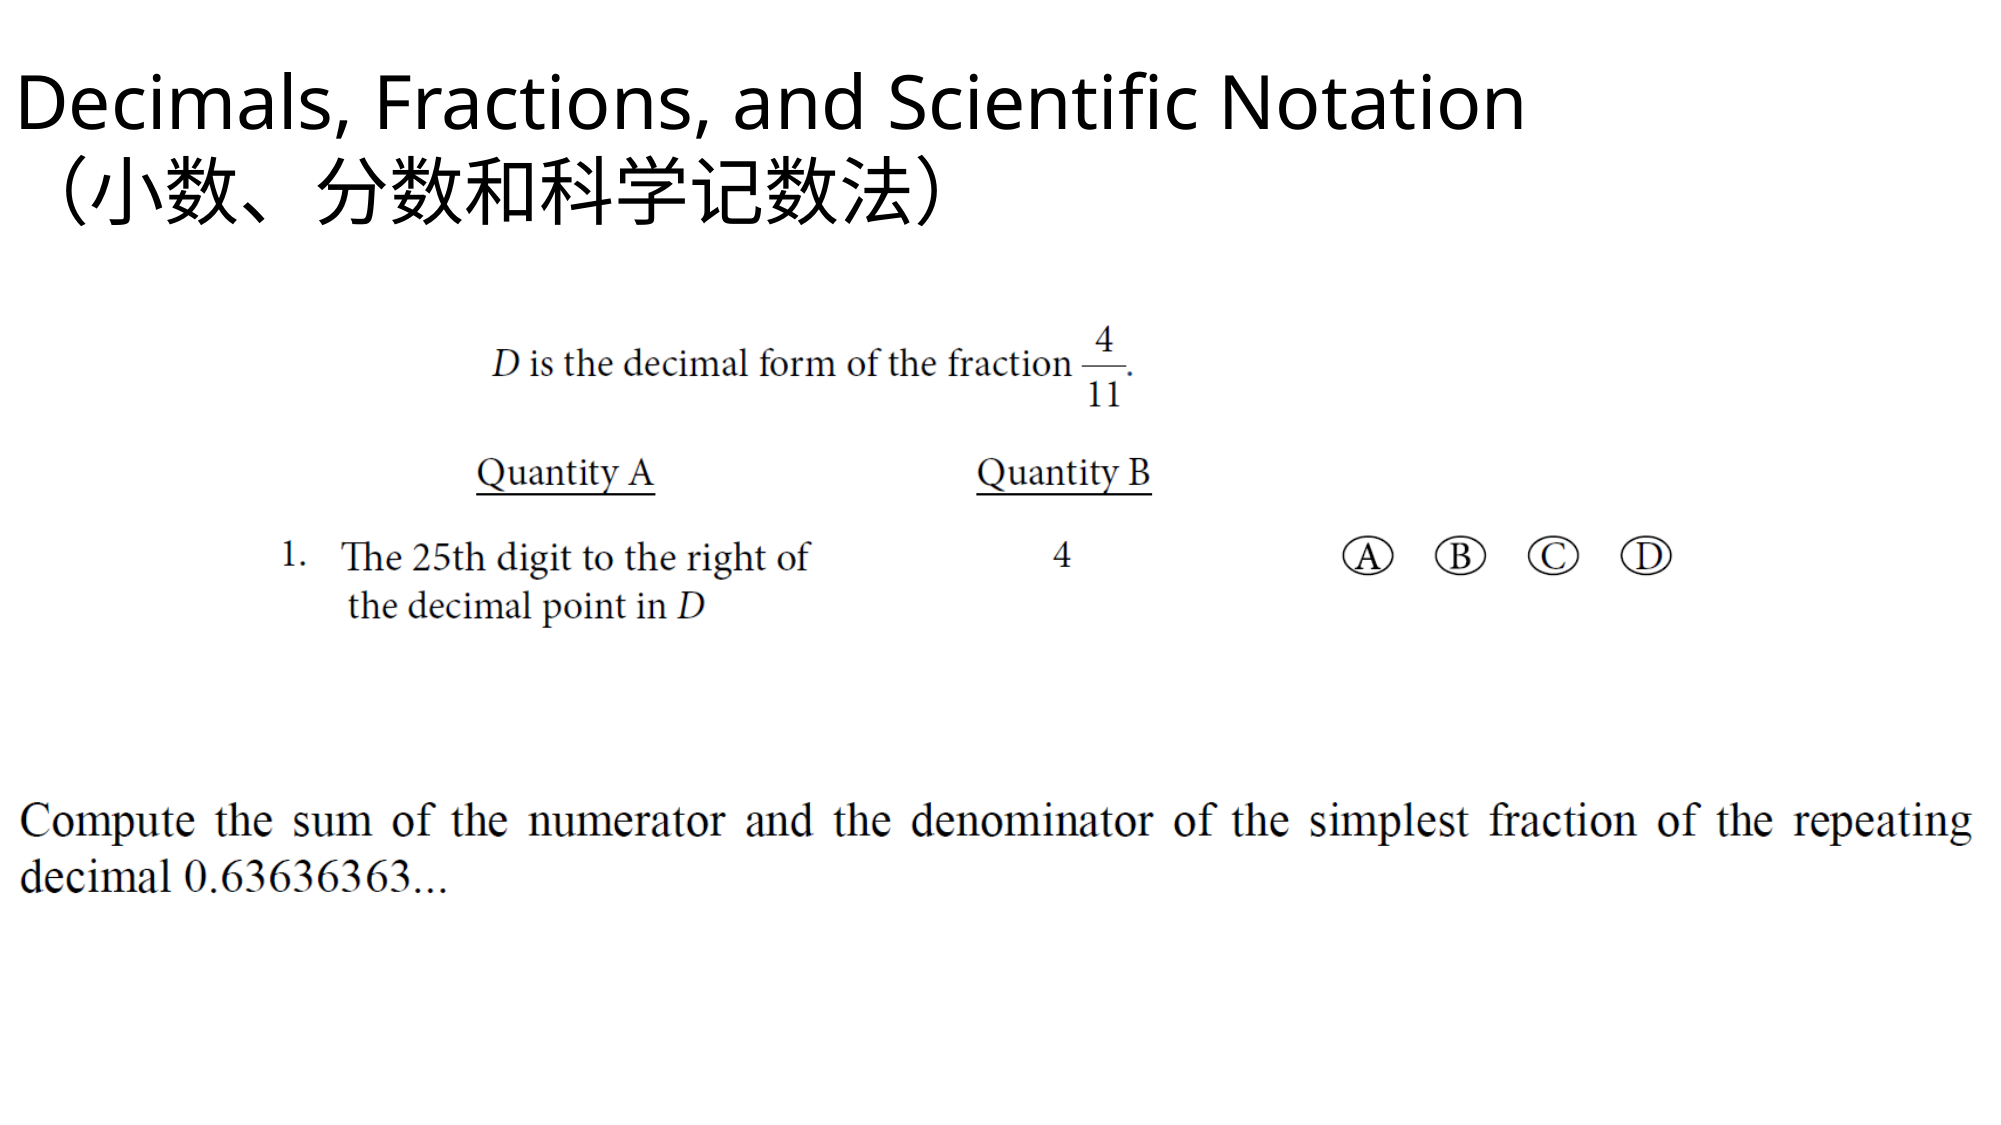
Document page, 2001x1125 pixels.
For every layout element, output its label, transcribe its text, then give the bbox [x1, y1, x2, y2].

picture [0, 762, 2000, 946]
picture [249, 306, 1691, 670]
text_box Decimals, Fractions, and Scientific Notation （小数、分数和科学记数法） [0, 47, 1544, 242]
